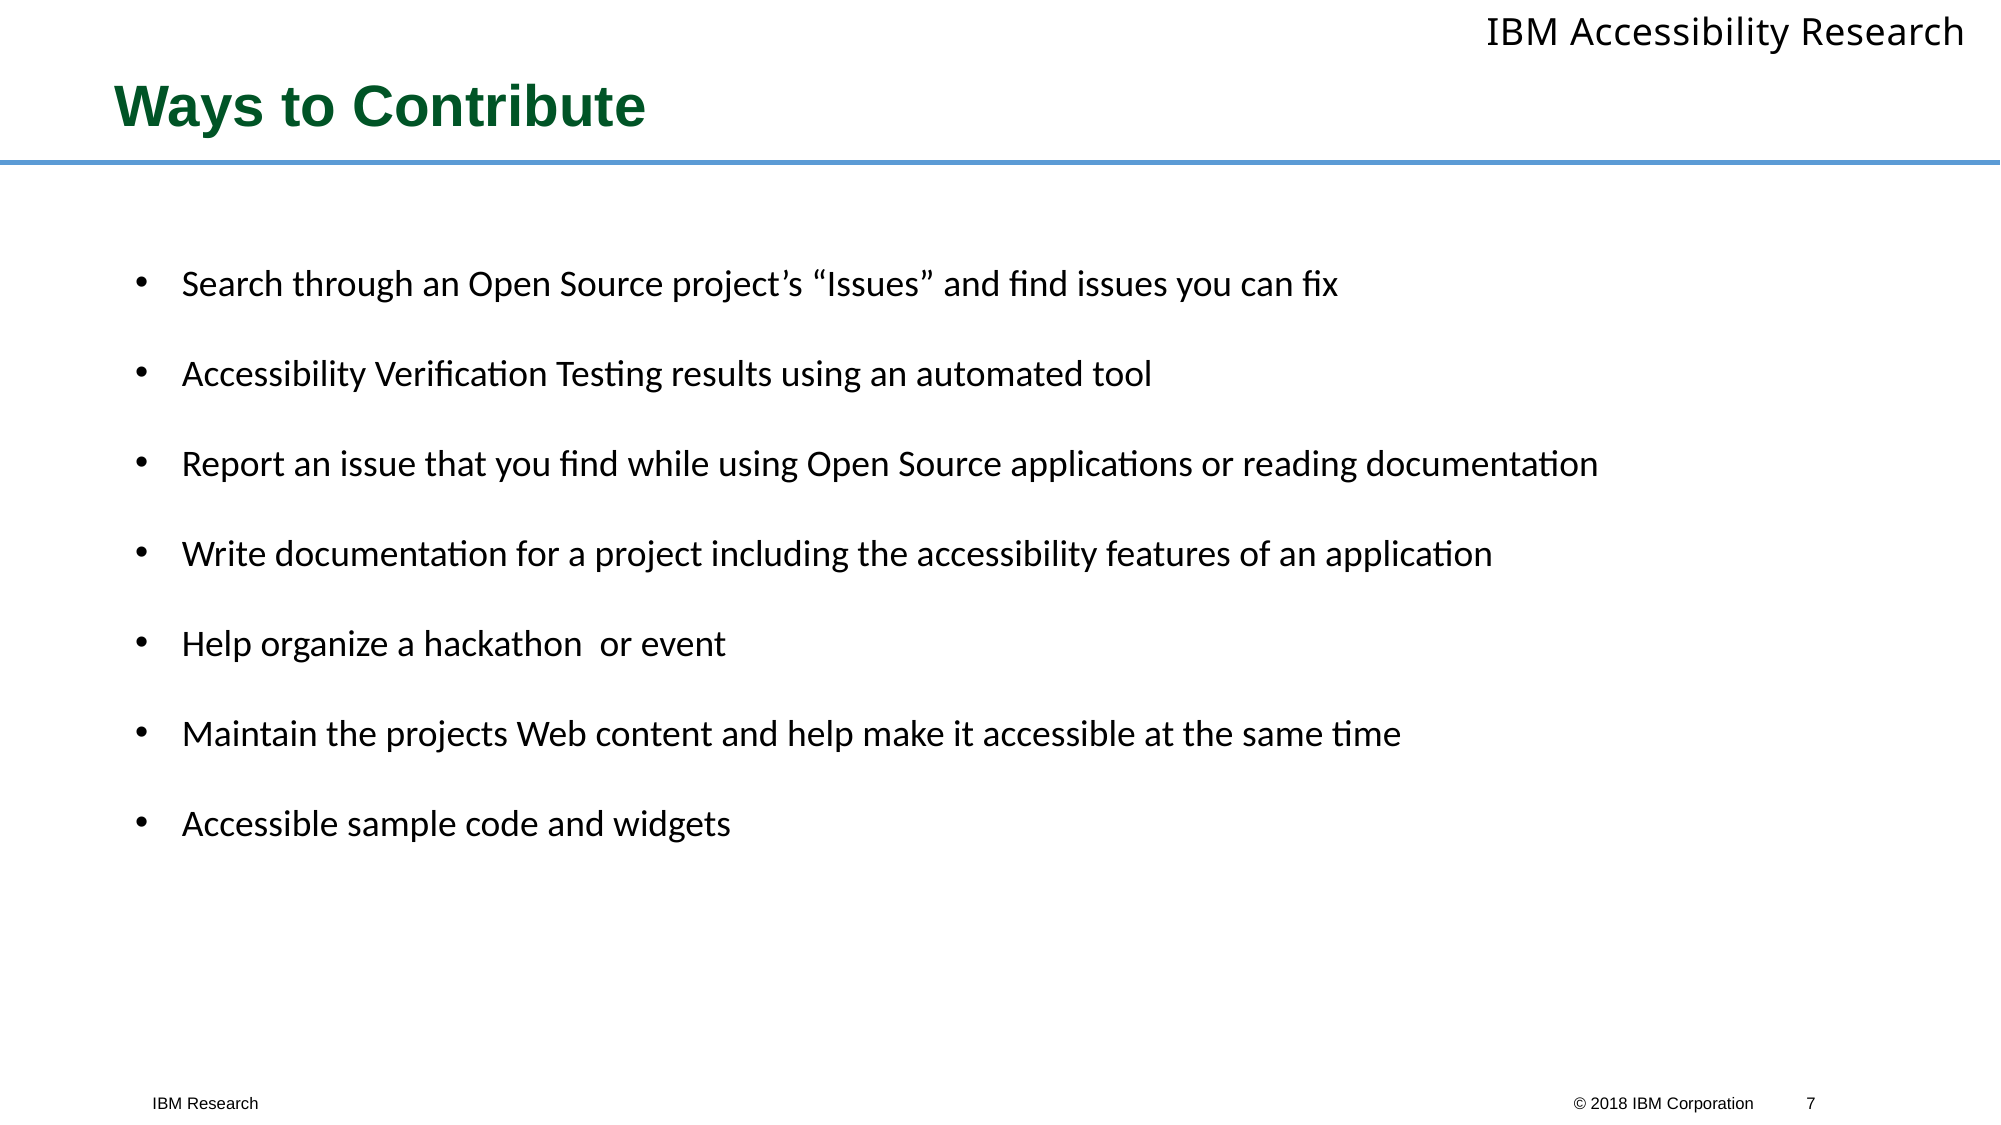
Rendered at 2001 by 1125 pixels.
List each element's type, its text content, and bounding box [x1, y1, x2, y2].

title Ways to Contribute [99, 0, 1723, 147]
text_box Search through an Open Source project’s “Issues” and find issues you can fix Accessibility Verification Testing results using an automated tool Report an issue that you find while using Open Source applications or reading documentation Write documentation for a project including the accessibility features of an application Help organize a hackathon or event Maintain the projects Web content and help make it accessible at the same time Accessible sample code and widgets [120, 251, 1818, 852]
